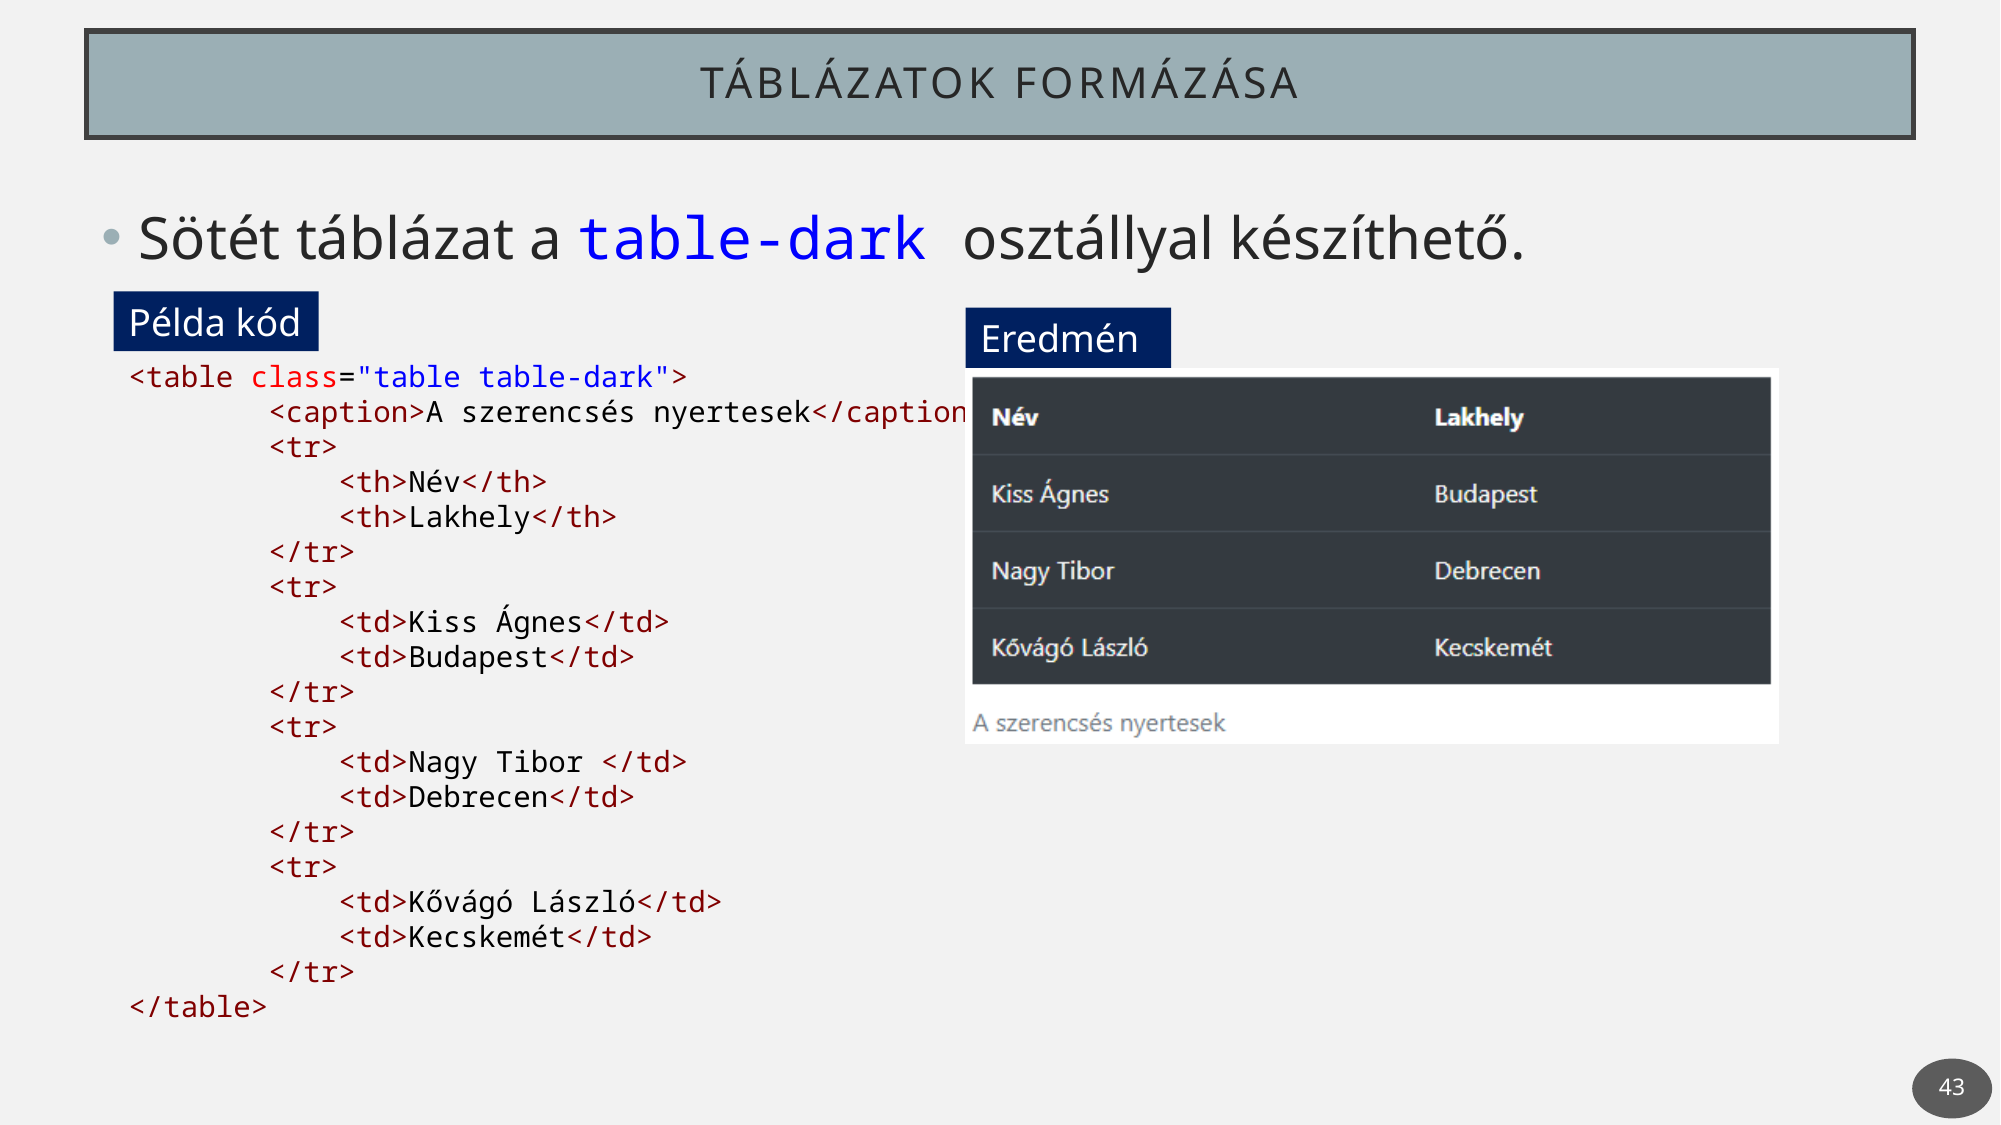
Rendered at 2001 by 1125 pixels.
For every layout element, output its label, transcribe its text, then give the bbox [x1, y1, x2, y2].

slide_number 43 [1912, 1058, 1993, 1119]
text_box <table class="table table-dark"> <caption>A szerencsés nyertesek</caption> <tr> <th>Név</th> <th>Lakhely</th> </tr> <tr> <td>Kiss Ágnes</td> <td>Budapest</td> </tr> <tr> <td>Nagy Tibor </td> <td>Debrecen</td> </tr> <tr> <td>Kővágó László</td> <td>Kecskemét</td> </tr> </table> [113, 351, 1114, 1031]
text_box Eredmény [965, 307, 1172, 368]
title Táblázatok formázása [84, 28, 1916, 140]
list Sötét táblázat a table-dark osztállyal készíthető. [86, 193, 1757, 280]
text_box Példa kód [113, 291, 319, 352]
picture [965, 368, 1779, 744]
